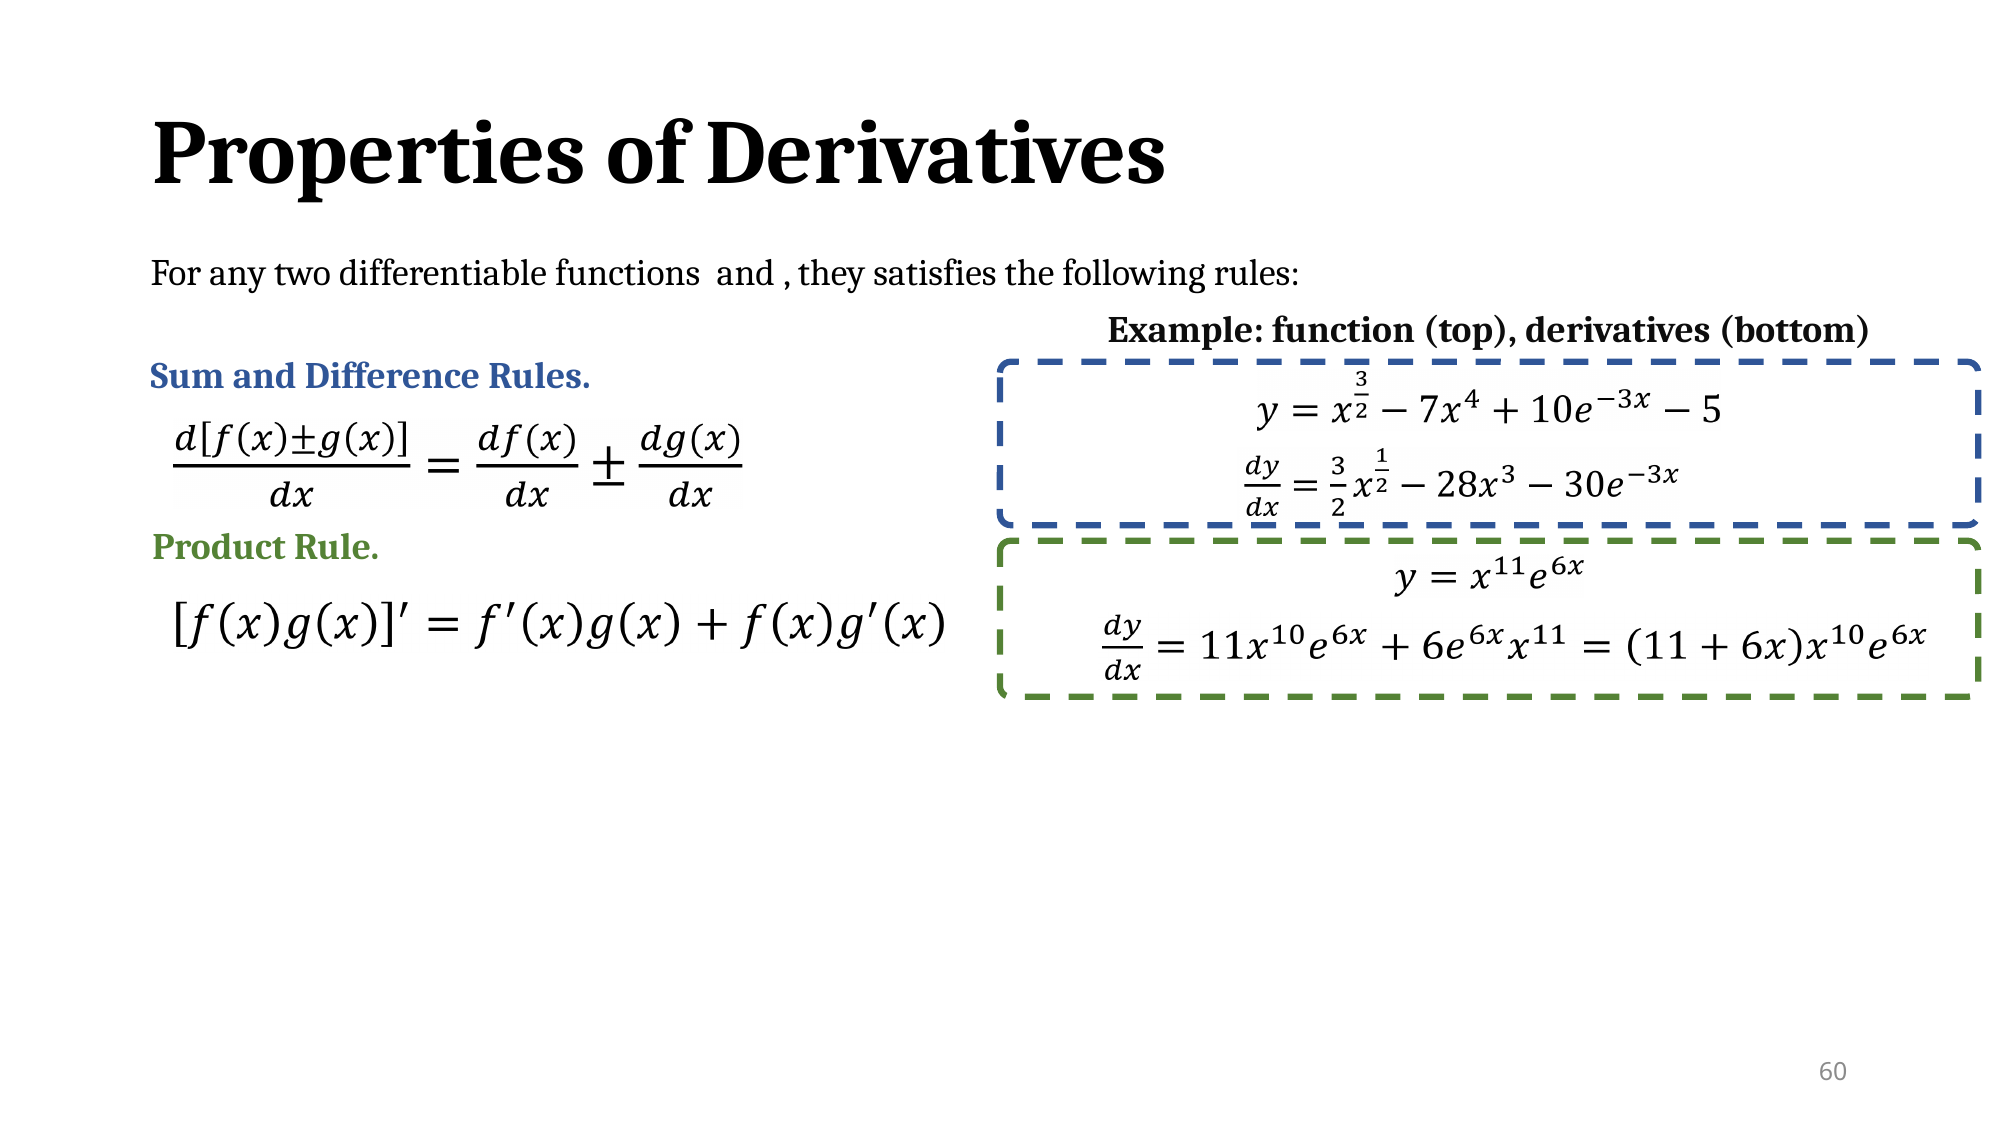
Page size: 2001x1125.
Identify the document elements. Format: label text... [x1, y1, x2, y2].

text_box Product Rule. [137, 514, 1138, 575]
text_box Example: function (top), derivatives (bottom) [1092, 297, 1929, 358]
text_box Sum and Difference Rules. [135, 343, 972, 404]
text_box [999, 361, 1979, 526]
picture [173, 418, 743, 509]
slide_number 60 [1412, 1042, 1863, 1103]
picture [173, 594, 945, 653]
title Properties of Derivatives [137, 44, 1863, 263]
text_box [999, 540, 1979, 697]
